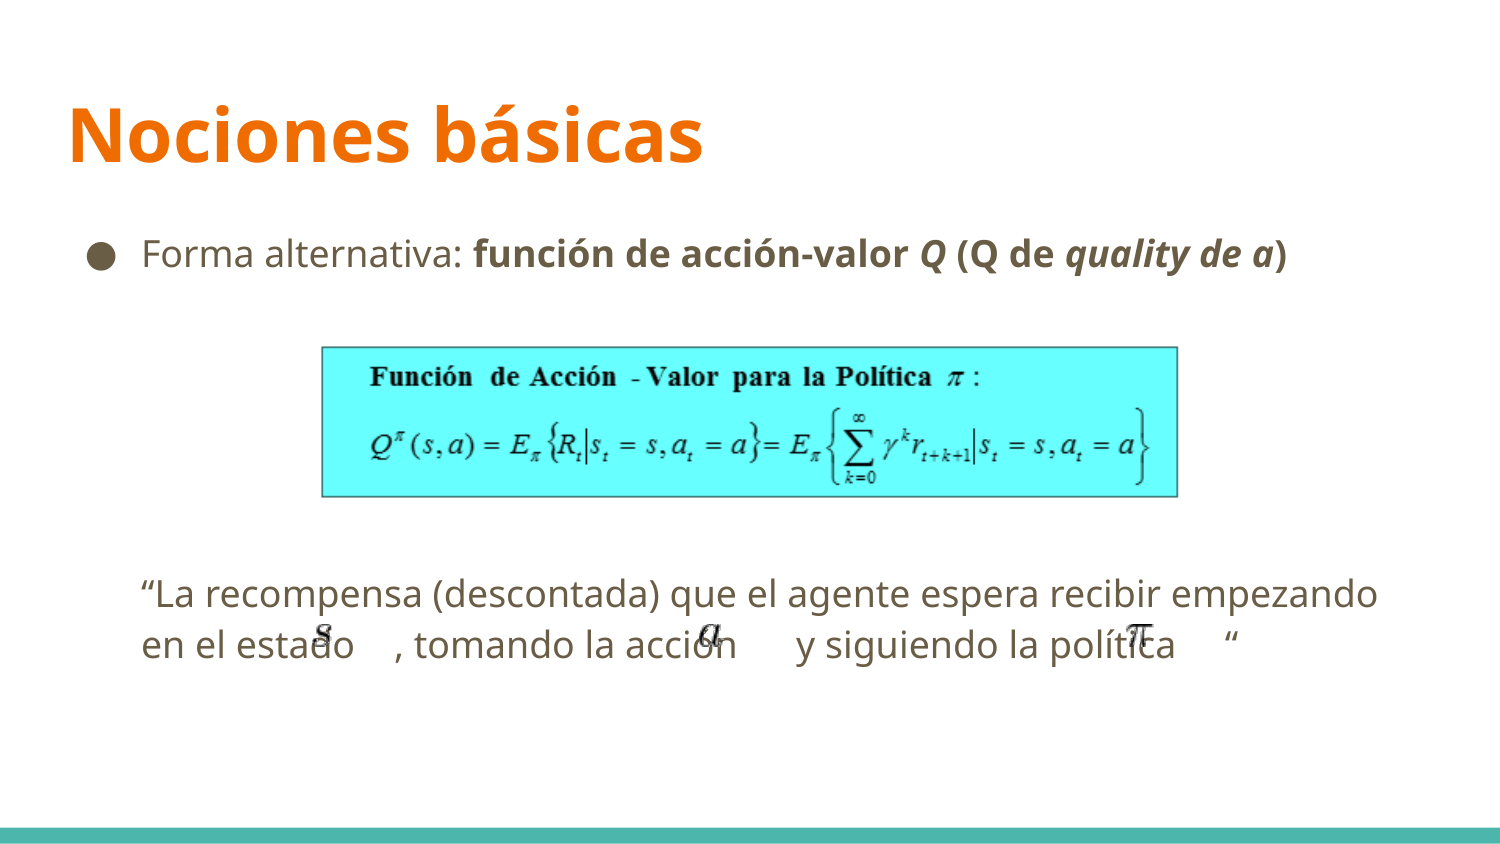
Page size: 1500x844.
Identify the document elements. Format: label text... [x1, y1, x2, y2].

picture [312, 624, 333, 647]
picture [1124, 624, 1154, 647]
picture [316, 342, 1183, 501]
list Forma alternativa: función de acción-valor Q (Q de quality de a) “La recompensa (descontada) que el agente espera recibir empezando en el estado , tomando la acción y siguiendo la política “ [51, 207, 1449, 750]
title Nociones básicas [51, 72, 1449, 189]
picture [699, 624, 724, 647]
